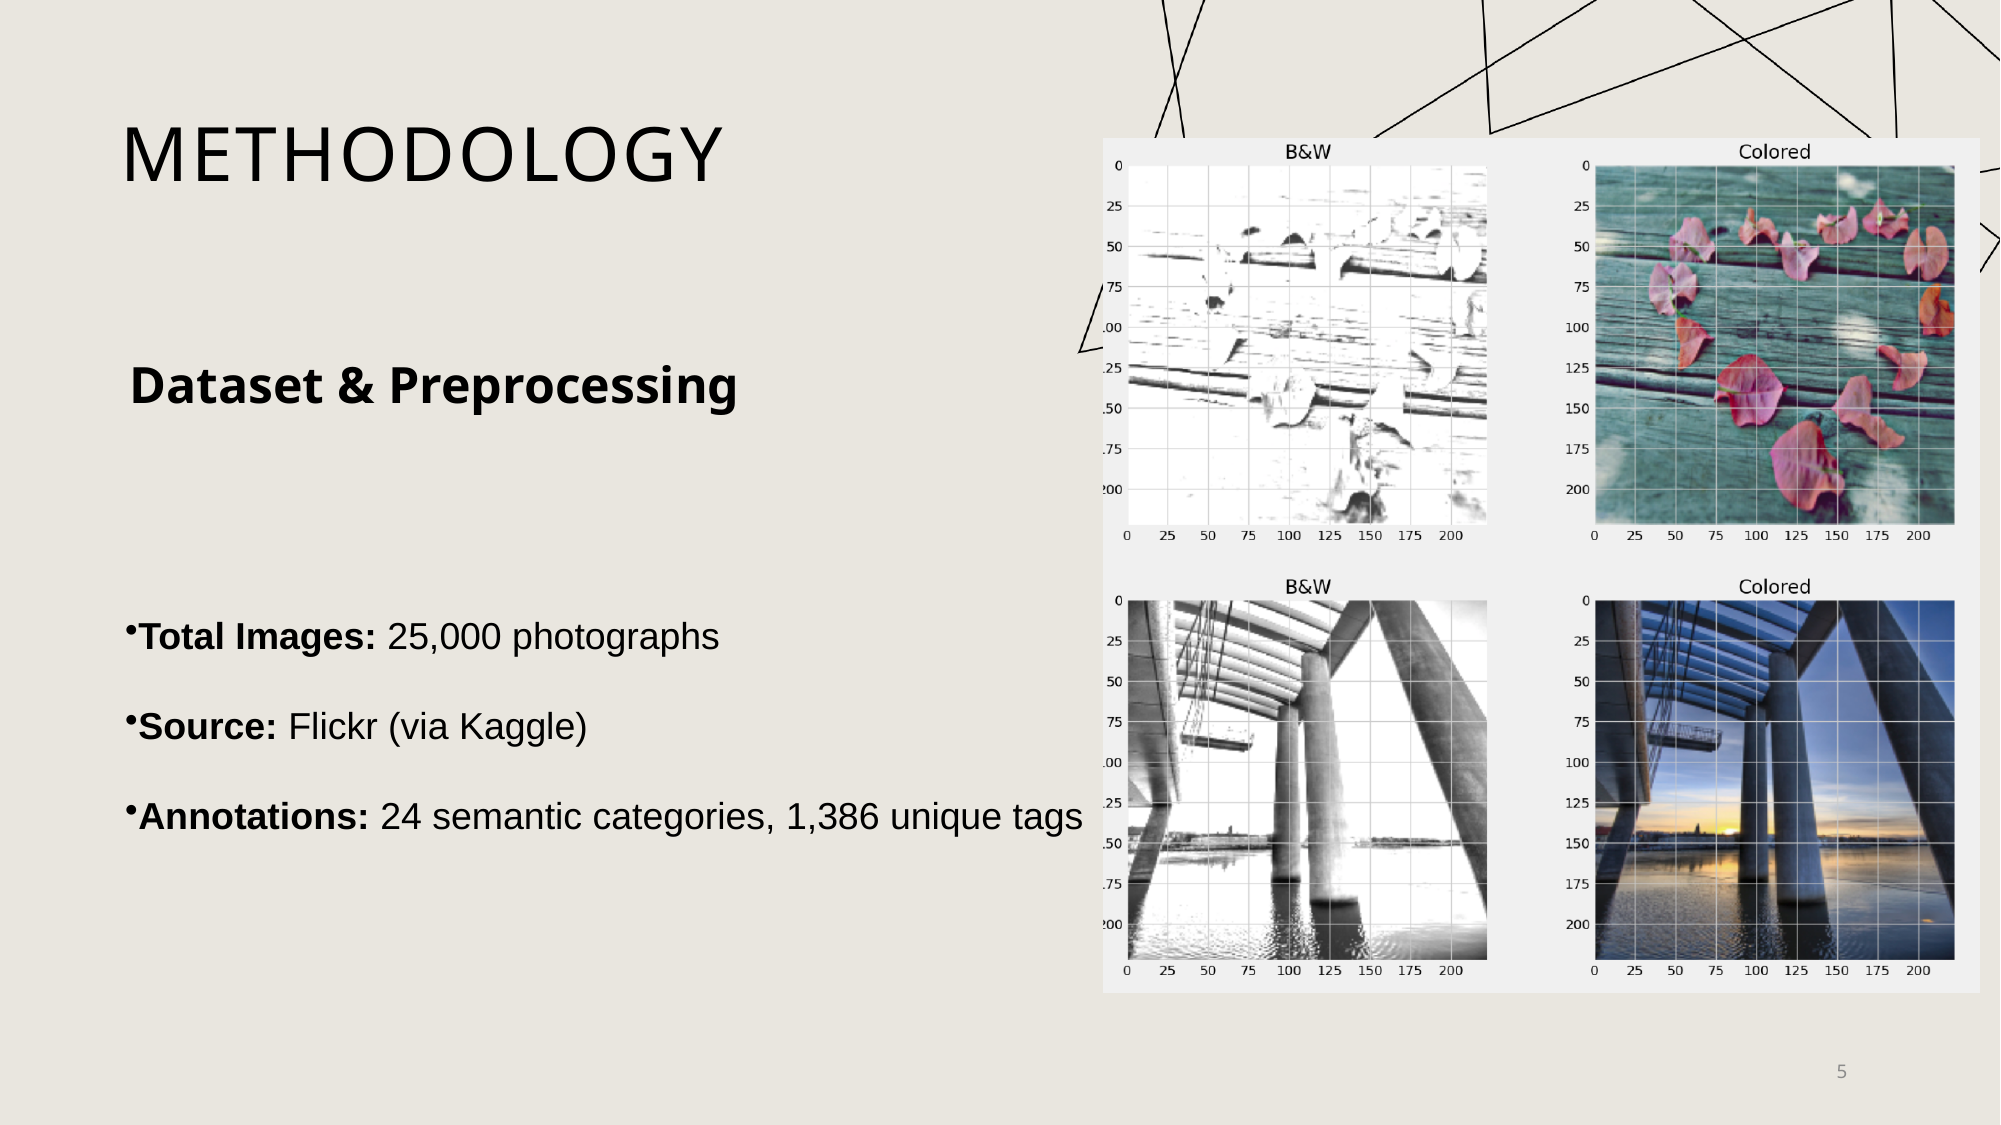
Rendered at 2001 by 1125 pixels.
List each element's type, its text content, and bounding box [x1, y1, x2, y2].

picture [1034, 0, 2000, 993]
text_box Methodology [105, 88, 1261, 206]
slide_number 5 [1412, 1042, 1863, 1103]
text_box Dataset & Preprocessing [114, 345, 774, 421]
text_box Total Images: 25,000 photographs Source: Flickr (via Kaggle) Annotations: 24 semantic categories, 1,386 unique tags [110, 559, 1099, 845]
